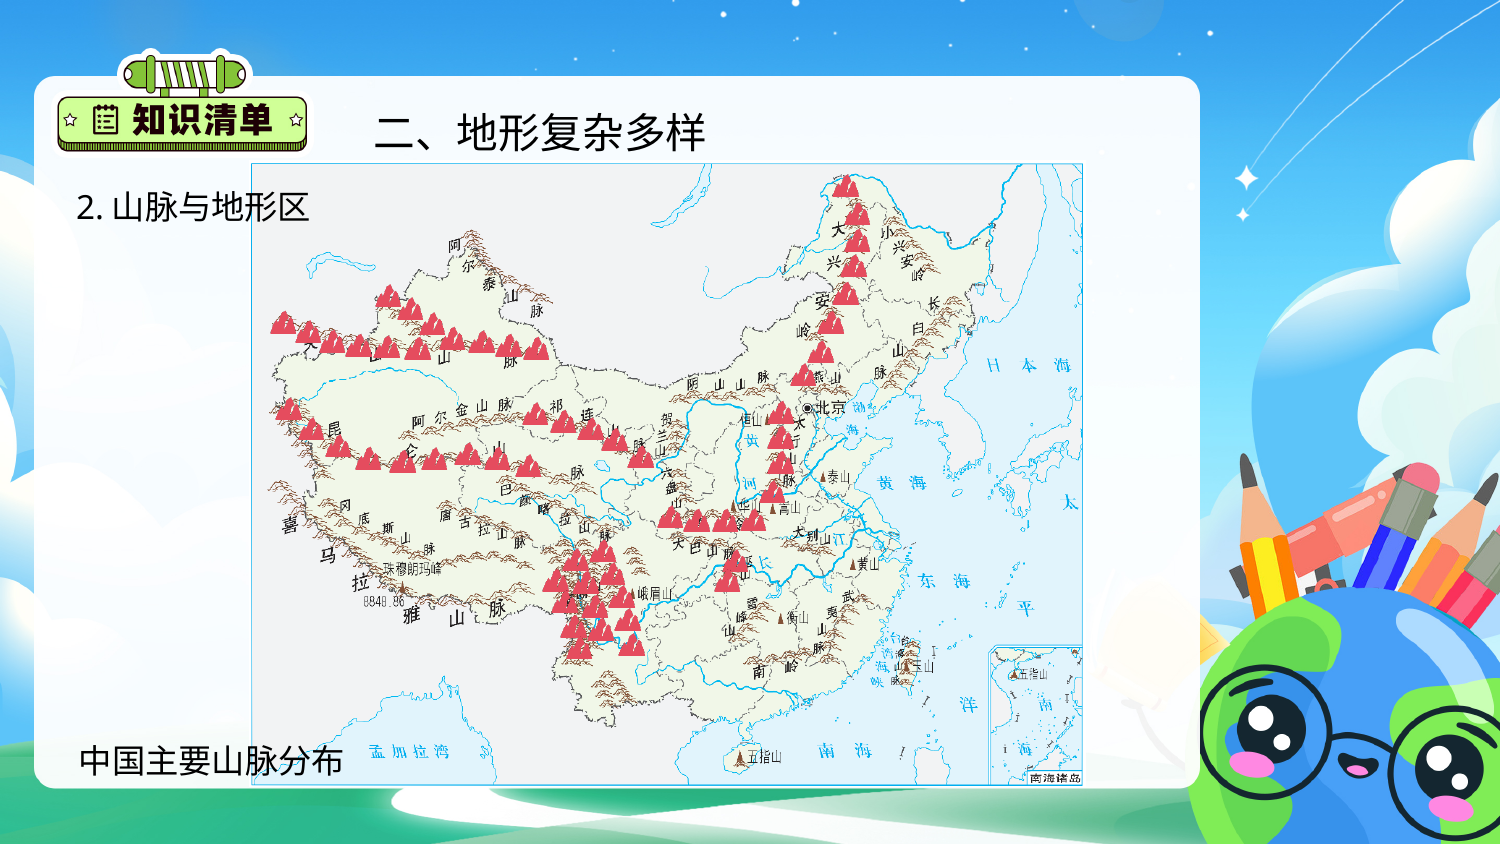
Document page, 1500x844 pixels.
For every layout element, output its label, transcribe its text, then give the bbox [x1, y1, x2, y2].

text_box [711, 544, 751, 595]
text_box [540, 534, 647, 663]
text_box 2.山脉与地形区 [61, 158, 327, 234]
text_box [756, 396, 796, 507]
text_box 二、地形复杂多样 [358, 74, 723, 160]
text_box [654, 500, 769, 535]
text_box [267, 279, 552, 363]
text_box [787, 169, 873, 390]
text_box 中国主要山脉分布 [64, 733, 248, 788]
picture [0, 0, 1500, 844]
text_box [273, 392, 544, 481]
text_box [519, 398, 656, 472]
